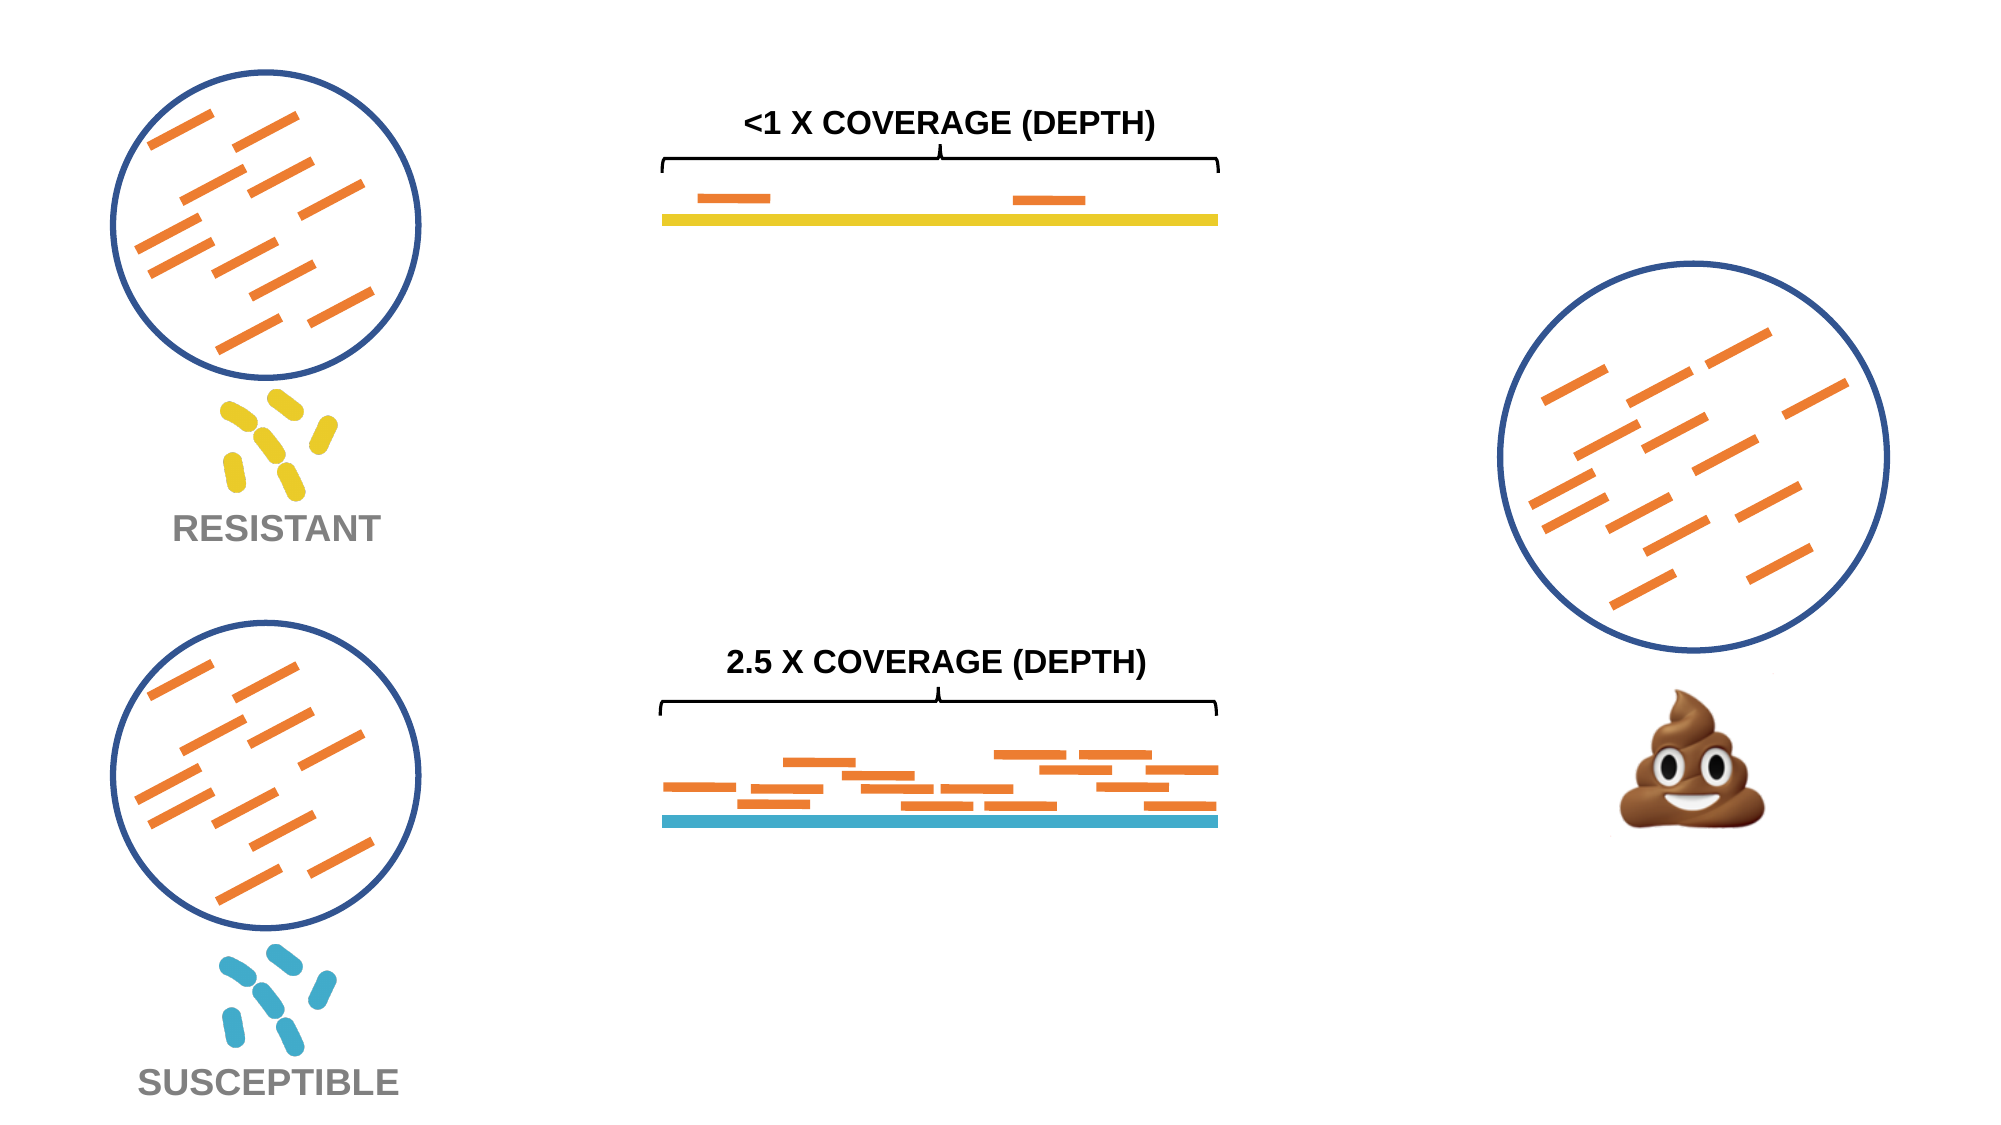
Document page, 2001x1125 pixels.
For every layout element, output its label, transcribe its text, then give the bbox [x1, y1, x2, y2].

text_box [659, 688, 1218, 716]
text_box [148, 663, 213, 697]
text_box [1736, 485, 1801, 519]
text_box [250, 813, 315, 848]
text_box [308, 290, 373, 325]
text_box RESISTANT [157, 496, 397, 557]
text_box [149, 791, 214, 826]
text_box [111, 621, 420, 928]
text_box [299, 182, 364, 217]
picture [200, 928, 351, 1079]
text_box [661, 149, 1219, 173]
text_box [148, 112, 213, 147]
text_box [111, 71, 420, 373]
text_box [1783, 381, 1848, 416]
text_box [213, 240, 277, 275]
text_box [217, 867, 281, 902]
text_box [1608, 496, 1671, 530]
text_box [1543, 496, 1608, 531]
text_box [1642, 415, 1707, 450]
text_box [149, 241, 214, 275]
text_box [1575, 423, 1640, 458]
picture [1609, 673, 1774, 837]
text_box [1644, 518, 1709, 553]
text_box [248, 160, 313, 195]
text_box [1693, 438, 1758, 473]
picture [201, 373, 352, 524]
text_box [233, 665, 298, 700]
text_box SUSCEPTIBLE [122, 1050, 415, 1111]
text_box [1747, 546, 1812, 581]
text_box [1499, 262, 1889, 652]
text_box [308, 840, 373, 875]
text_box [250, 263, 315, 298]
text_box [233, 115, 298, 149]
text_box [181, 718, 246, 753]
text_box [214, 791, 277, 825]
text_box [1542, 368, 1607, 402]
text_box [1611, 572, 1675, 607]
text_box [248, 710, 313, 745]
text_box 2.5 X COVERAGE (DEPTH) [711, 632, 1163, 688]
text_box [217, 317, 281, 352]
text_box <1 X COVERAGE (DEPTH) [728, 93, 1172, 149]
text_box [1706, 331, 1771, 366]
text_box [136, 216, 201, 251]
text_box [181, 167, 246, 202]
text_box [1627, 370, 1692, 405]
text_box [1530, 471, 1595, 506]
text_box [136, 767, 201, 801]
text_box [299, 733, 364, 768]
